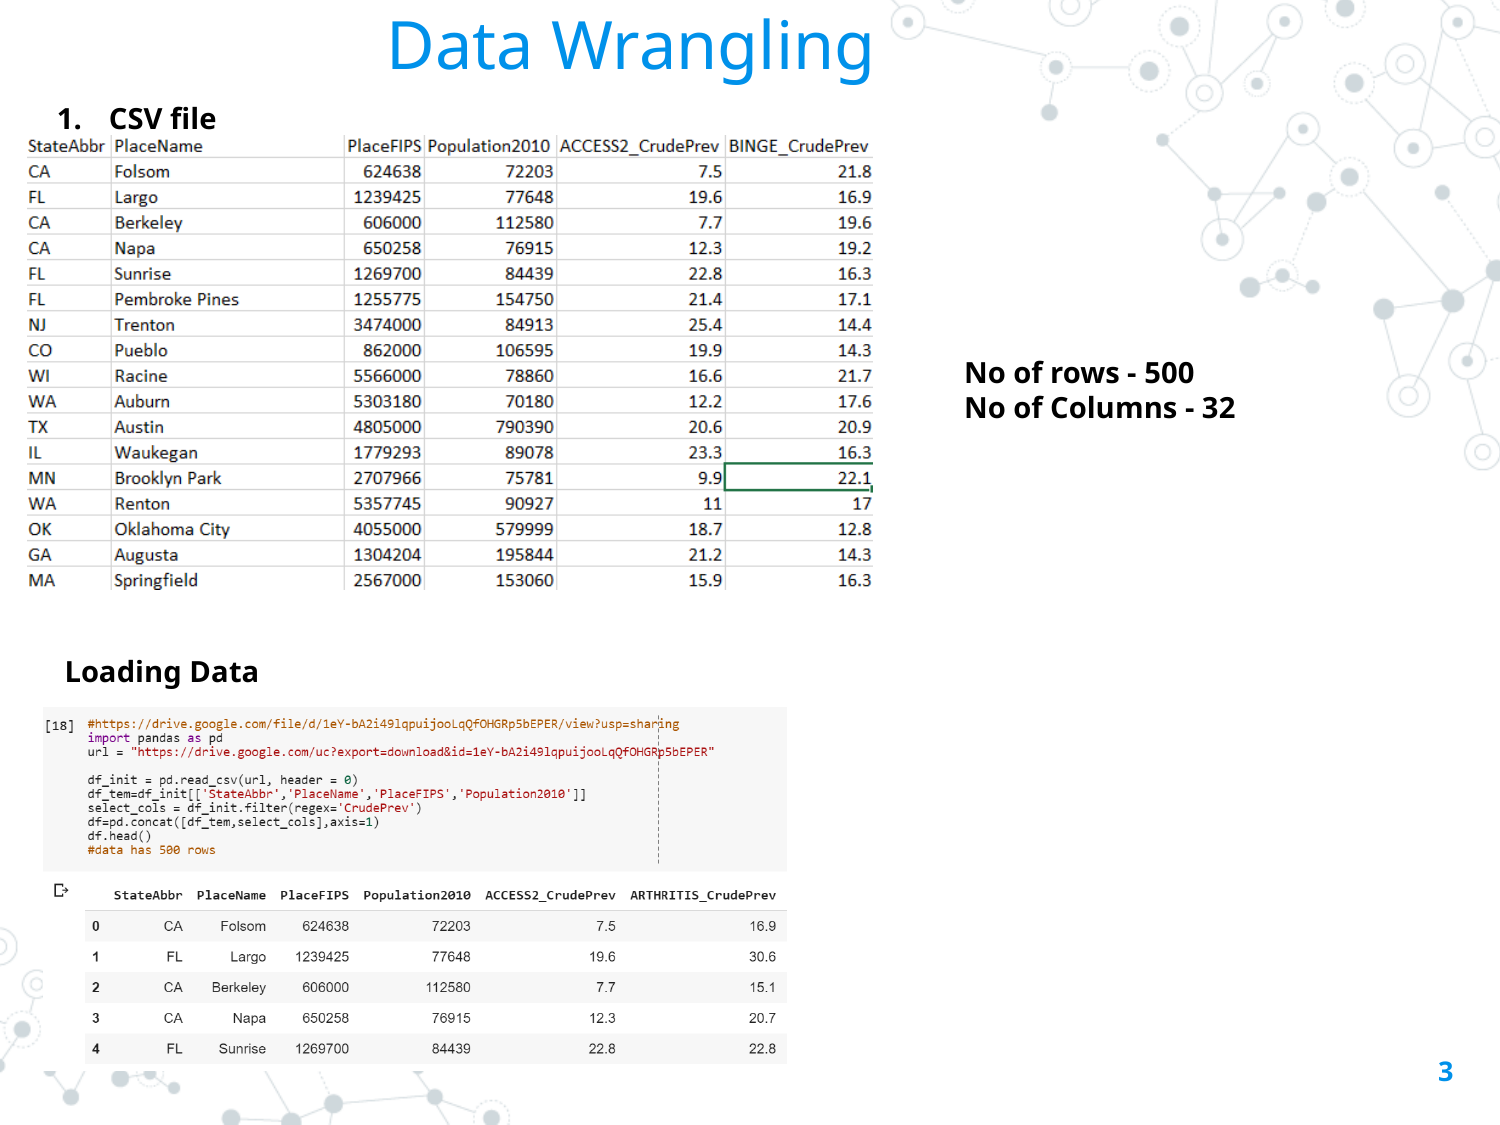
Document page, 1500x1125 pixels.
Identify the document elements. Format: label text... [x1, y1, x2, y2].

text_box Loading Data [49, 638, 506, 689]
slide_number ‹#› [1378, 1038, 1469, 1125]
title Data Wrangling [18, 12, 1261, 99]
text_box No of rows - 500 No of Columns - 32 [949, 339, 1338, 502]
text_box CSV file [18, 85, 251, 136]
picture [0, 0, 1500, 1125]
